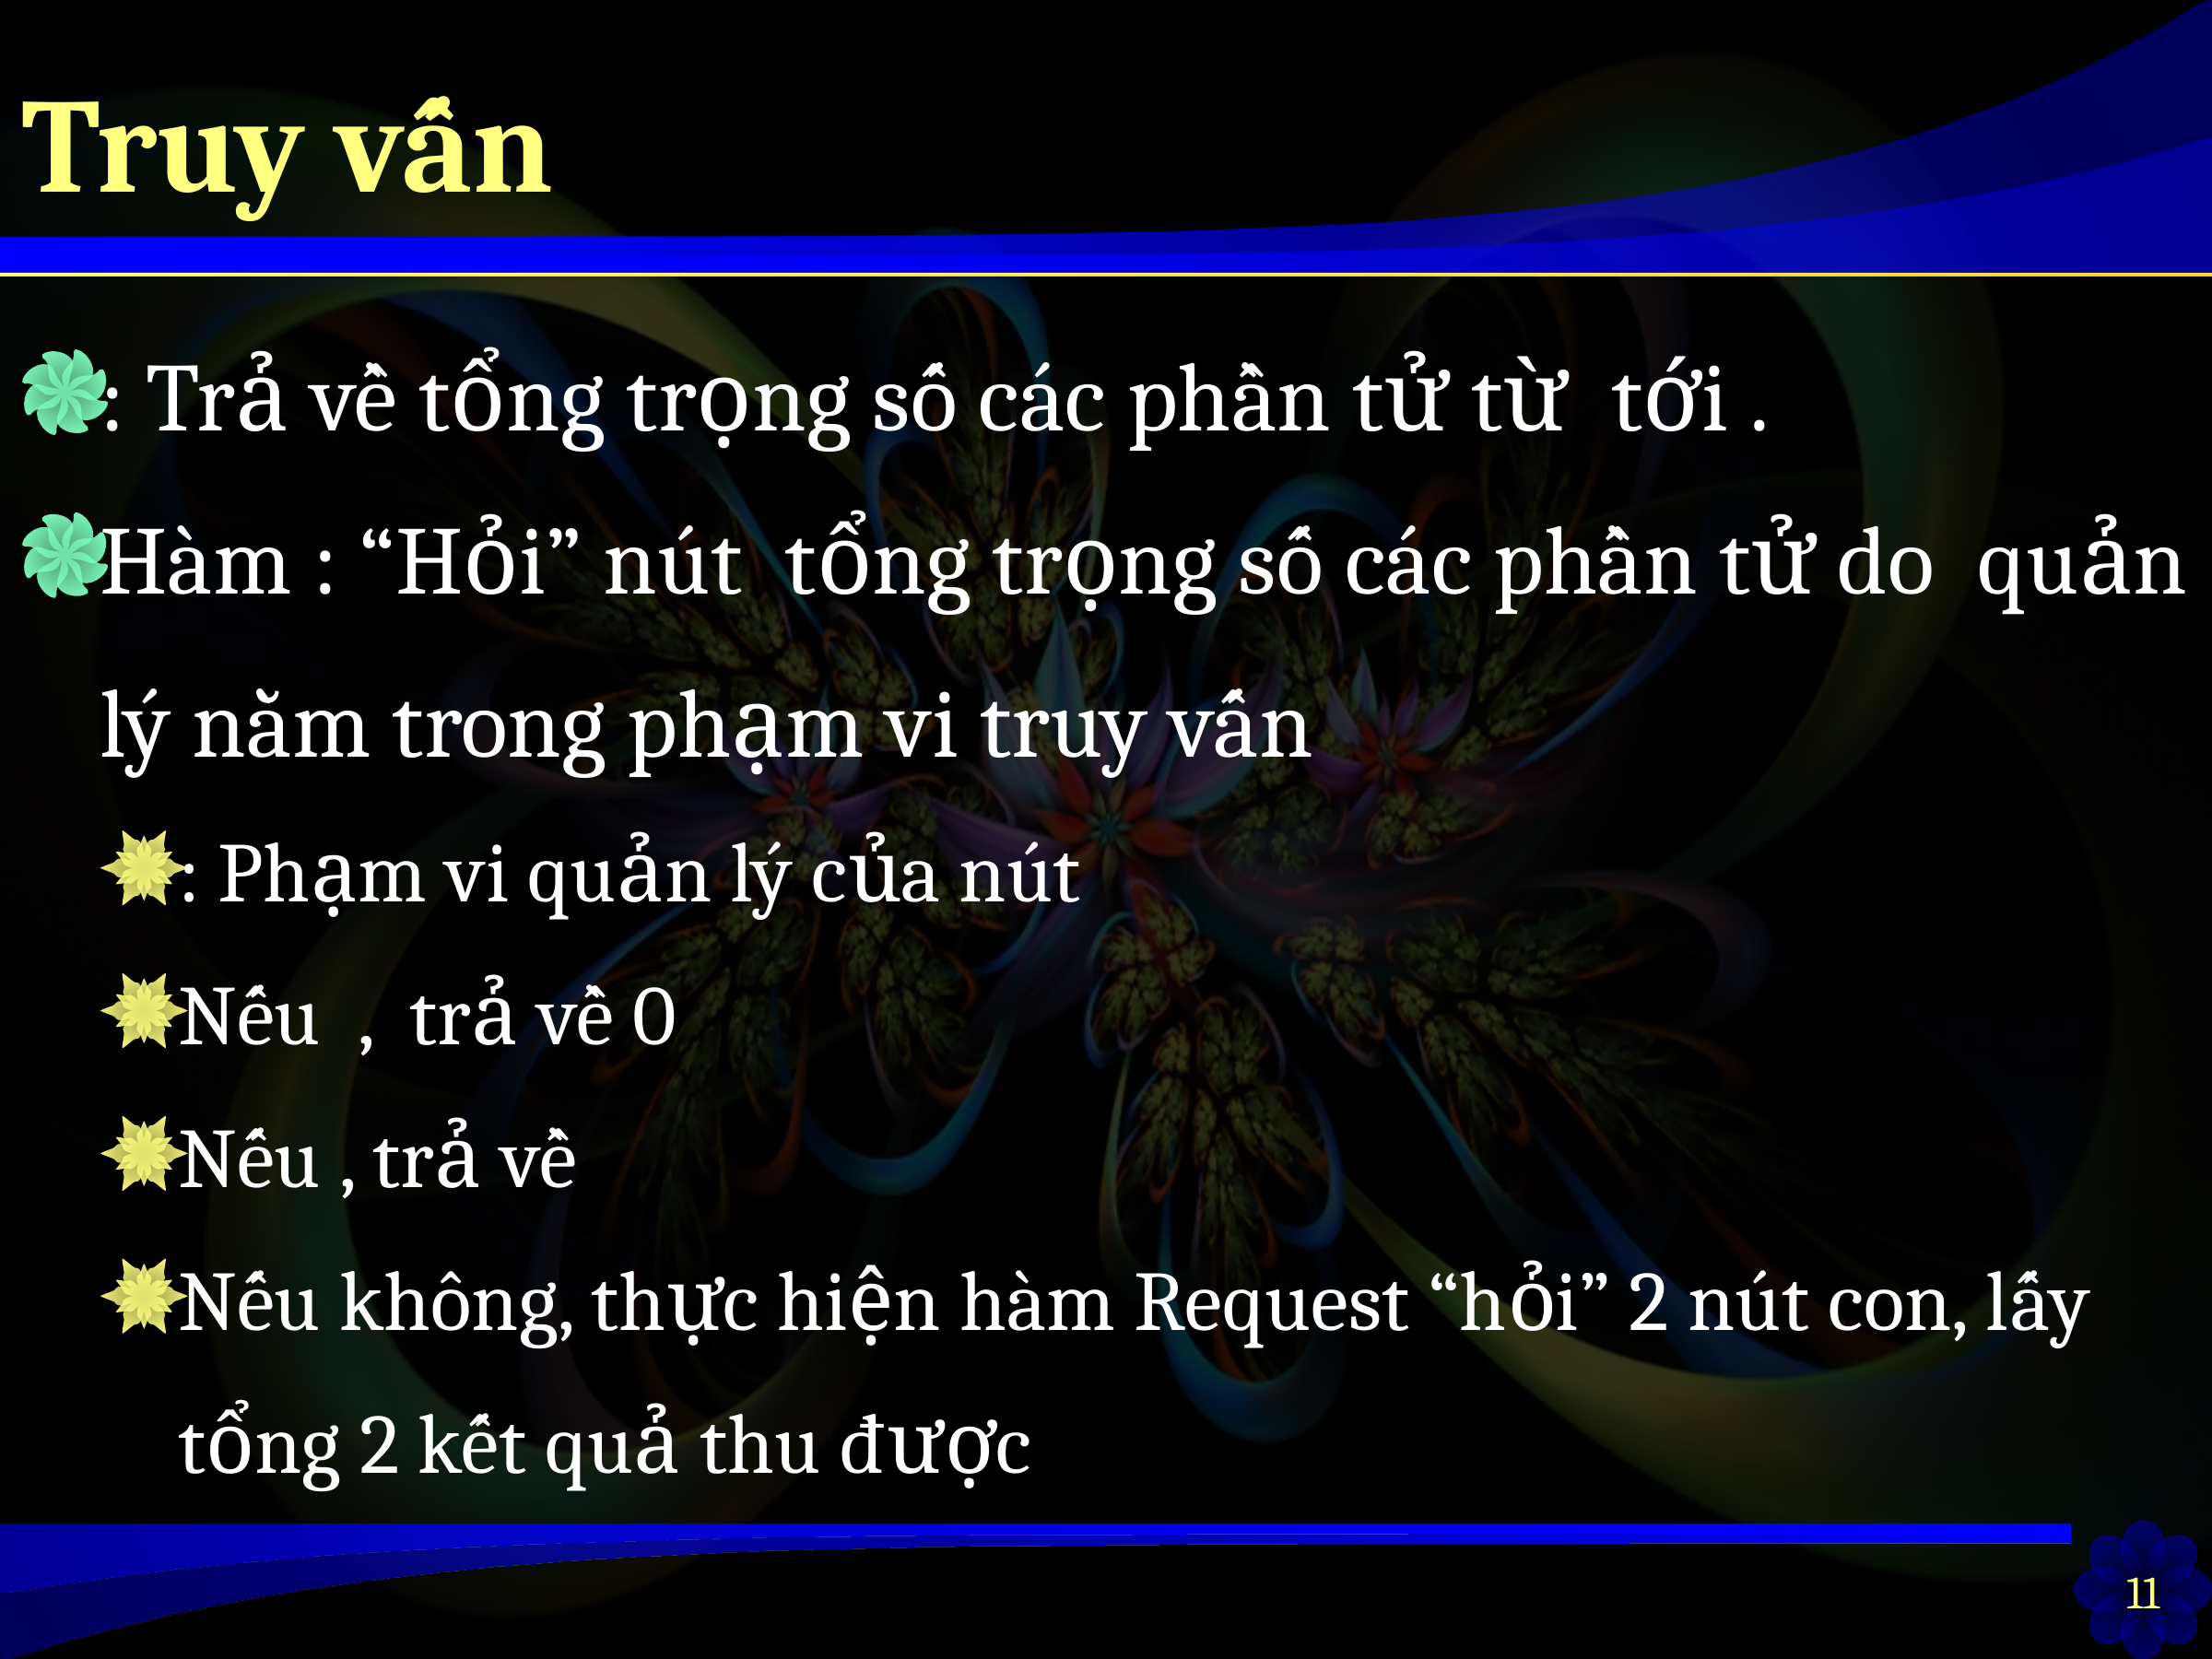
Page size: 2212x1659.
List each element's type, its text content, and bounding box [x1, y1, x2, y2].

slide_number 11 [2074, 1521, 2212, 1659]
title Truy vấn [0, 0, 2212, 276]
picture [0, 276, 2212, 1659]
